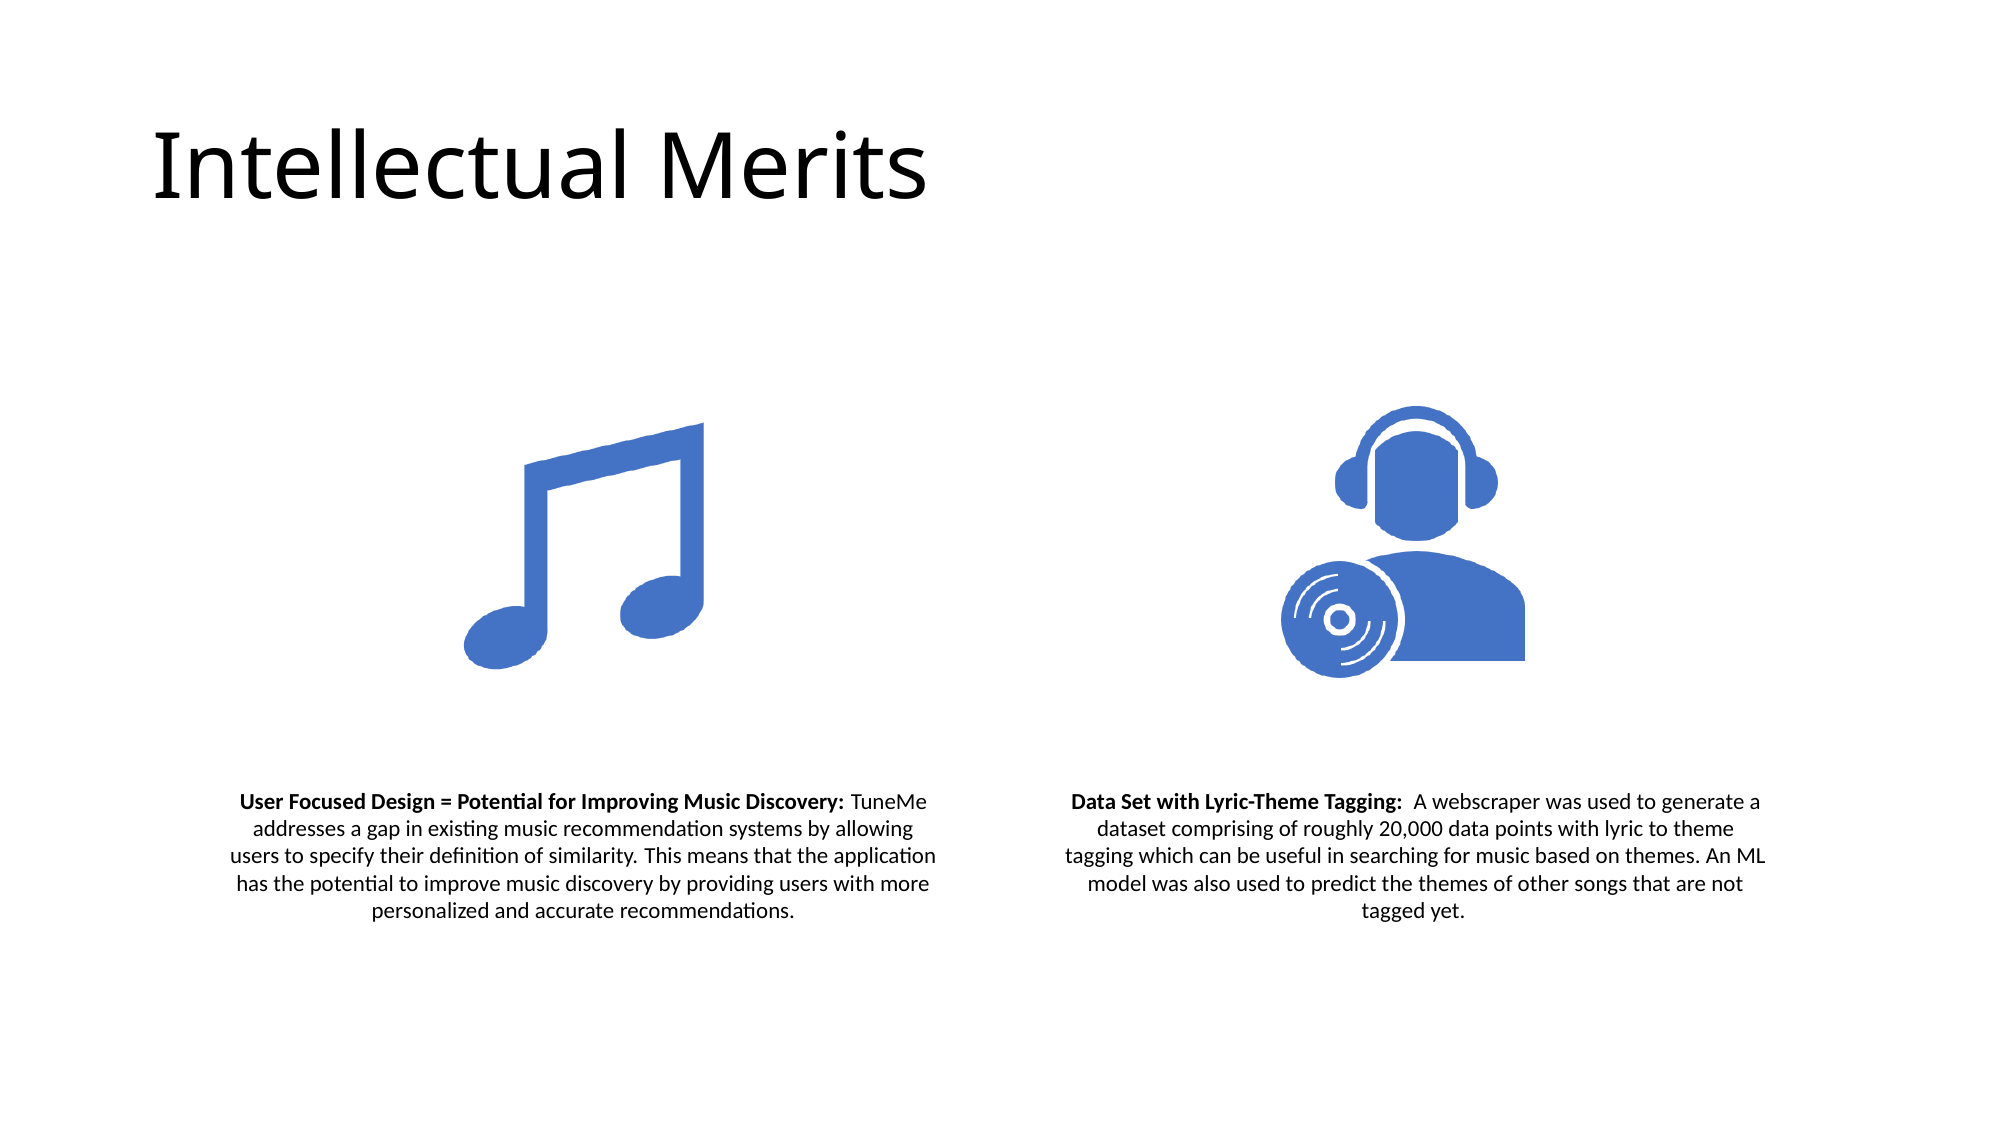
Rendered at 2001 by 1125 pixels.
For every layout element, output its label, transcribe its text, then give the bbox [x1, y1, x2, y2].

title Intellectual Merits [137, 59, 1863, 278]
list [137, 299, 1863, 1014]
